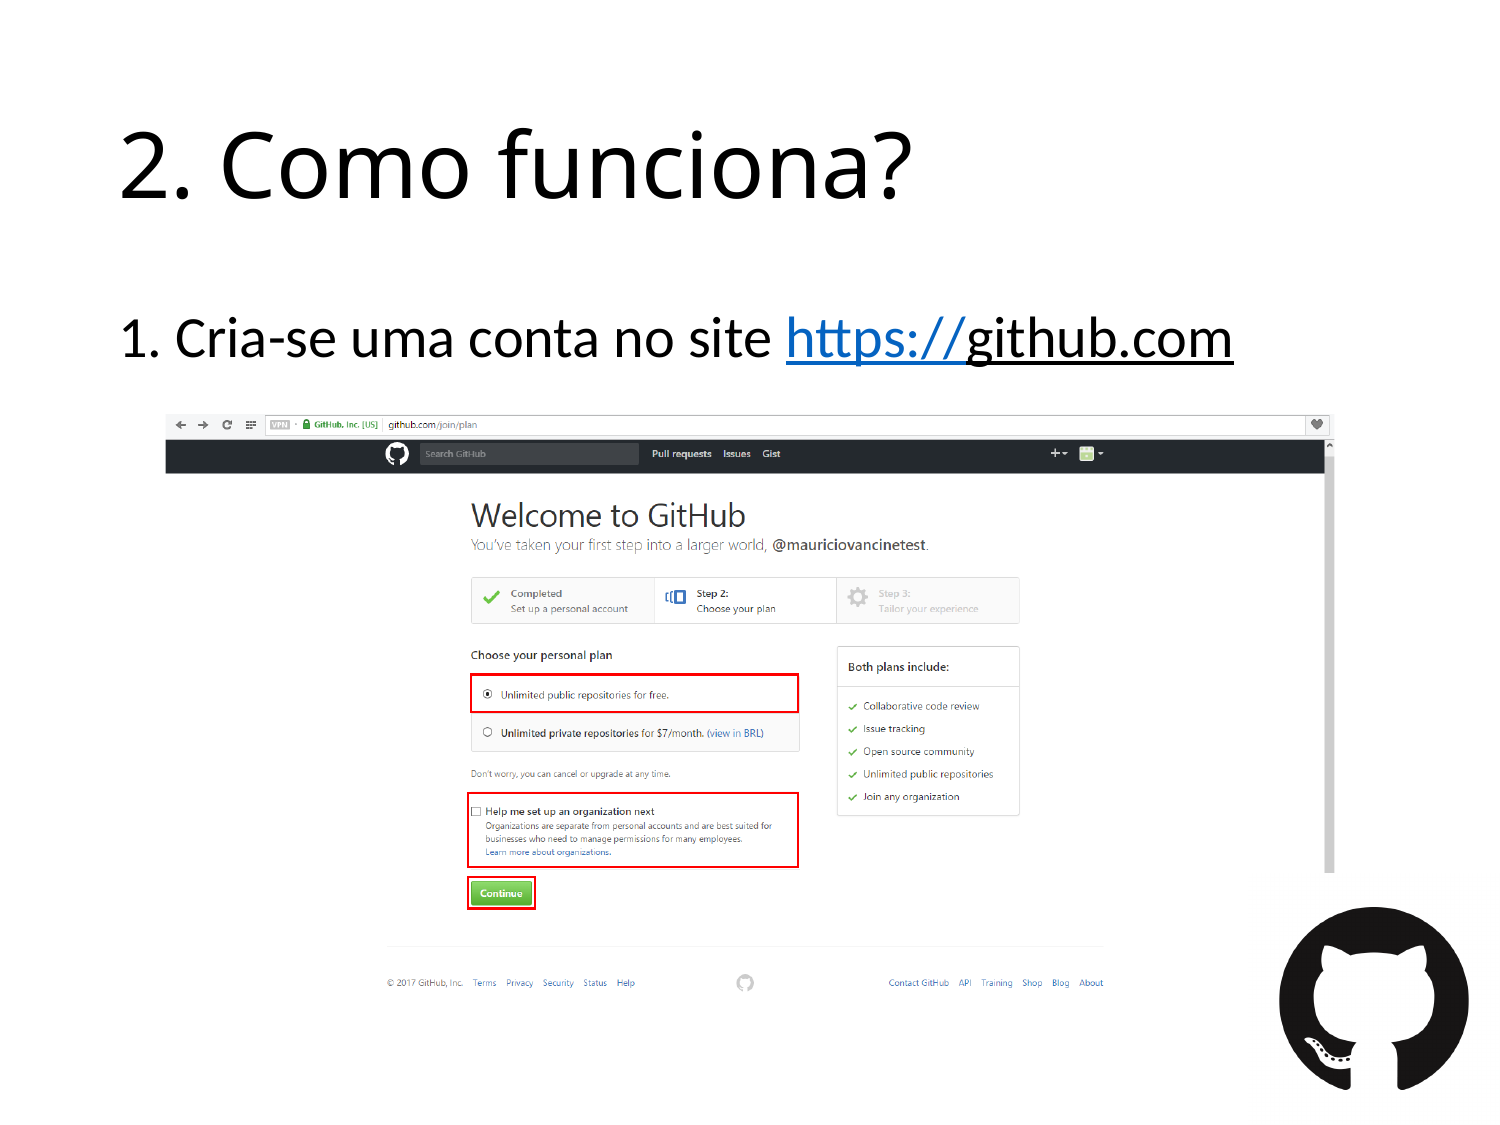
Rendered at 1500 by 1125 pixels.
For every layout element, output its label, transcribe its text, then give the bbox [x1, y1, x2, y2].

picture [165, 414, 1500, 1125]
title 2. Como funciona? [103, 59, 1397, 278]
list 1. Cria-se uma conta no site https://github.com [103, 299, 1397, 1014]
